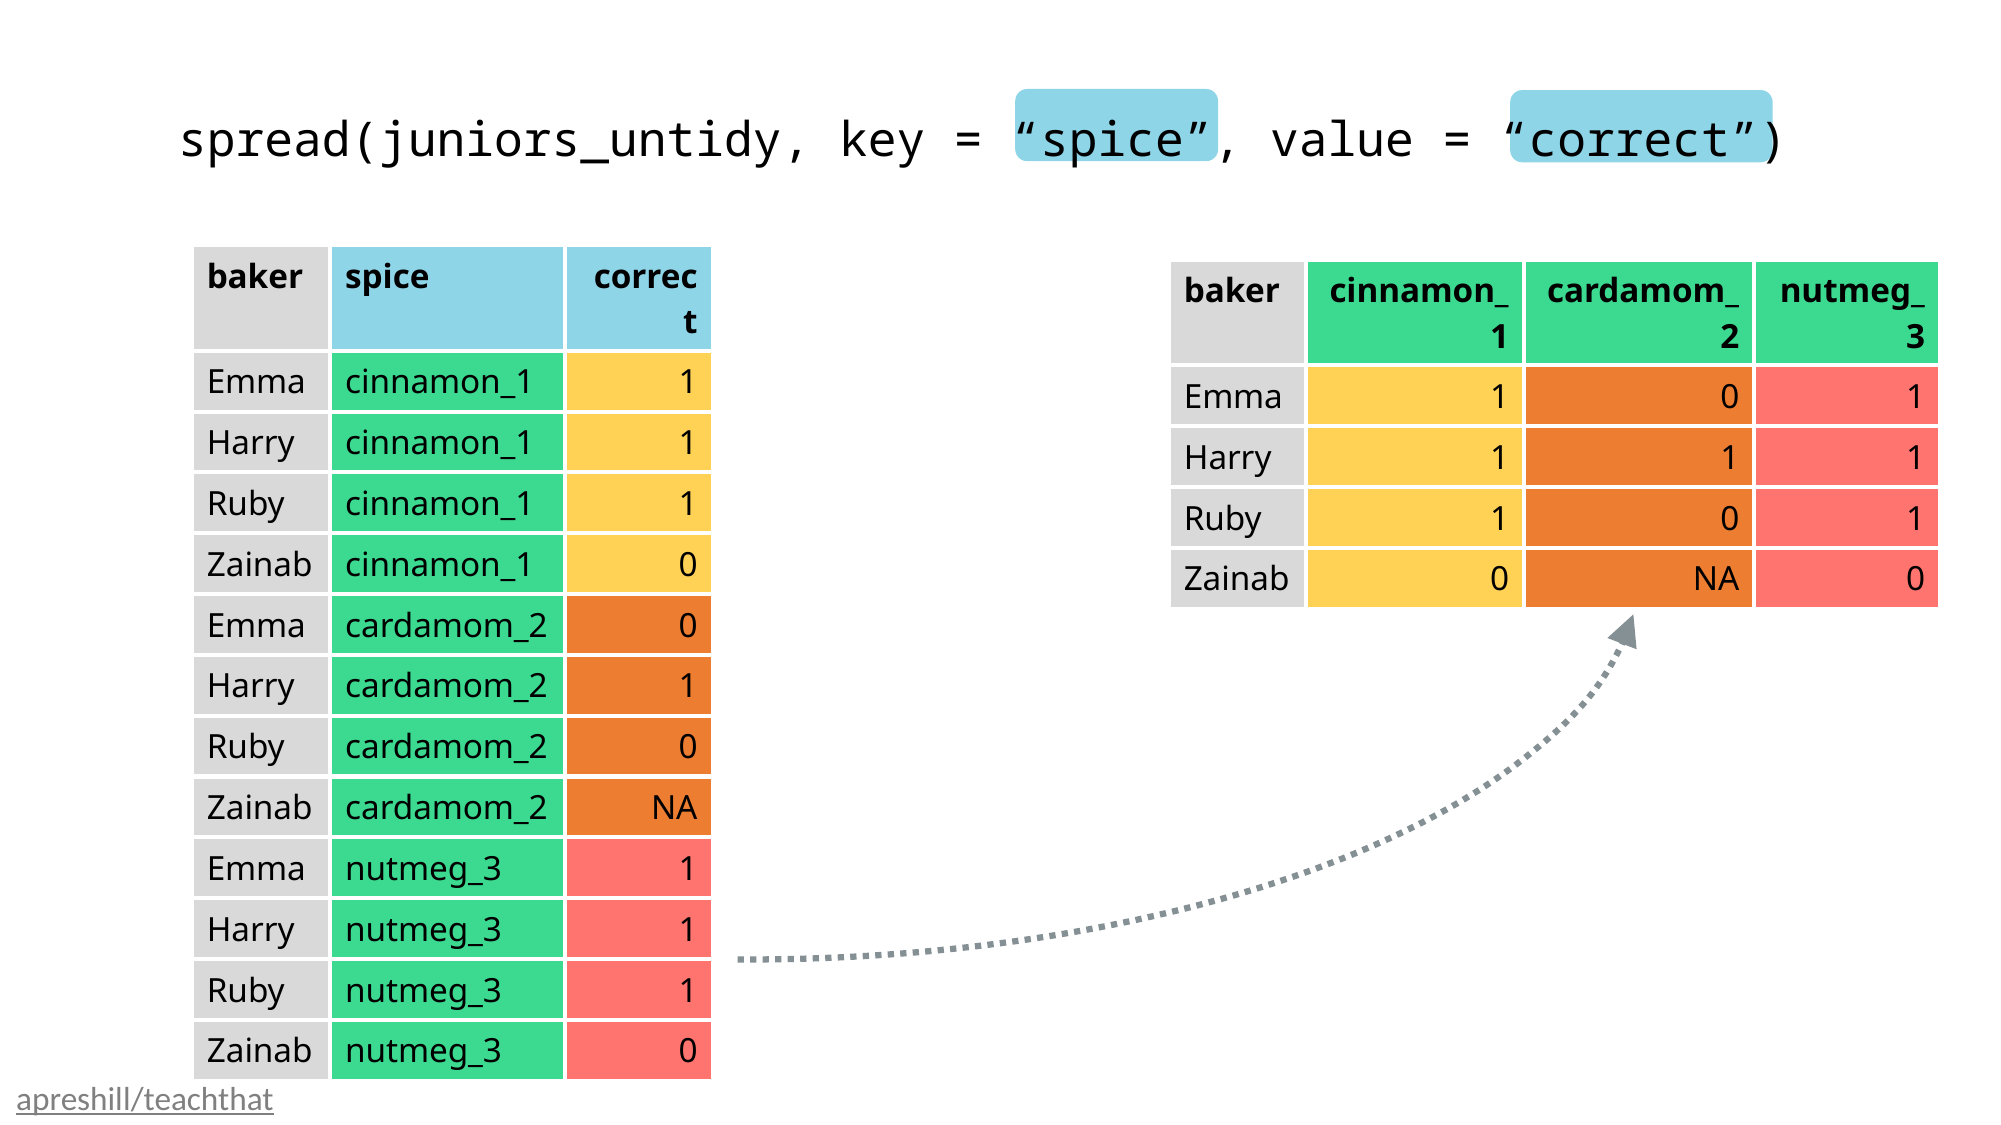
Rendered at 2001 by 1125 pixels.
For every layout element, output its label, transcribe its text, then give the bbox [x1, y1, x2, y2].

table_cell Emma [1171, 367, 1304, 424]
table_cell nutmeg_3 [332, 961, 563, 1018]
table_cell 0 [567, 1022, 711, 1079]
table_cell cinnamon_1 [332, 353, 563, 410]
table_cell Zainab [194, 779, 328, 835]
table_header cardamom_2 [1526, 262, 1752, 363]
table_cell Zainab [194, 1022, 328, 1079]
table_header correct [567, 247, 711, 349]
table_header spice [332, 247, 563, 349]
table_cell Ruby [1171, 489, 1304, 546]
table_cell cardamom_2 [332, 779, 563, 835]
table_cell 1 [567, 839, 711, 896]
table_cell 1 [1308, 489, 1522, 546]
table_cell 0 [567, 596, 711, 653]
text_box apreshill/teachthat [1, 1069, 289, 1125]
table_cell cardamom_2 [332, 718, 563, 774]
table_cell nutmeg_3 [332, 839, 563, 896]
table_cell Harry [194, 414, 328, 470]
table_cell 1 [567, 657, 711, 714]
table_cell cardamom_2 [332, 657, 563, 714]
table_cell 1 [1756, 489, 1938, 546]
table_cell 1 [1308, 367, 1522, 424]
table_cell 0 [1308, 550, 1522, 607]
table_cell NA [567, 779, 711, 835]
table_cell 1 [567, 474, 711, 531]
table_cell Harry [194, 900, 328, 957]
table_cell Harry [1171, 428, 1304, 485]
table_cell nutmeg_3 [332, 900, 563, 957]
table_cell 1 [567, 961, 711, 1018]
text_box [737, 561, 1637, 961]
table_cell 1 [1308, 428, 1522, 485]
table_cell 1 [567, 414, 711, 470]
table_cell nutmeg_3 [332, 1022, 563, 1079]
table_cell Emma [194, 839, 328, 896]
table_cell cardamom_2 [332, 596, 563, 653]
table_cell Zainab [1171, 550, 1304, 607]
table_cell 0 [567, 535, 711, 592]
table_cell 1 [1756, 428, 1938, 485]
table_cell Emma [194, 596, 328, 653]
table_cell Ruby [194, 961, 328, 1018]
table_cell Harry [194, 657, 328, 714]
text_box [163, 72, 1837, 165]
table_header nutmeg_3 [1756, 262, 1938, 363]
table_cell Emma [194, 353, 328, 410]
table_header baker [1171, 262, 1304, 363]
table_cell 1 [567, 900, 711, 957]
table_header baker [194, 247, 328, 349]
table_header cinnamon_1 [1308, 262, 1522, 363]
table_cell 0 [1526, 489, 1752, 546]
table_cell cinnamon_1 [332, 474, 563, 531]
table_cell Ruby [194, 474, 328, 531]
table_cell 0 [567, 718, 711, 774]
table_cell cinnamon_1 [332, 414, 563, 470]
table_cell 1 [1756, 367, 1938, 424]
table_cell Ruby [194, 718, 328, 774]
table_cell 1 [567, 353, 711, 410]
table_cell NA [1526, 550, 1752, 607]
table_cell cinnamon_1 [332, 535, 563, 592]
table_cell 1 [1526, 428, 1752, 485]
table_cell 0 [1756, 550, 1938, 607]
table_cell Zainab [194, 535, 328, 592]
table_cell 0 [1526, 367, 1752, 424]
